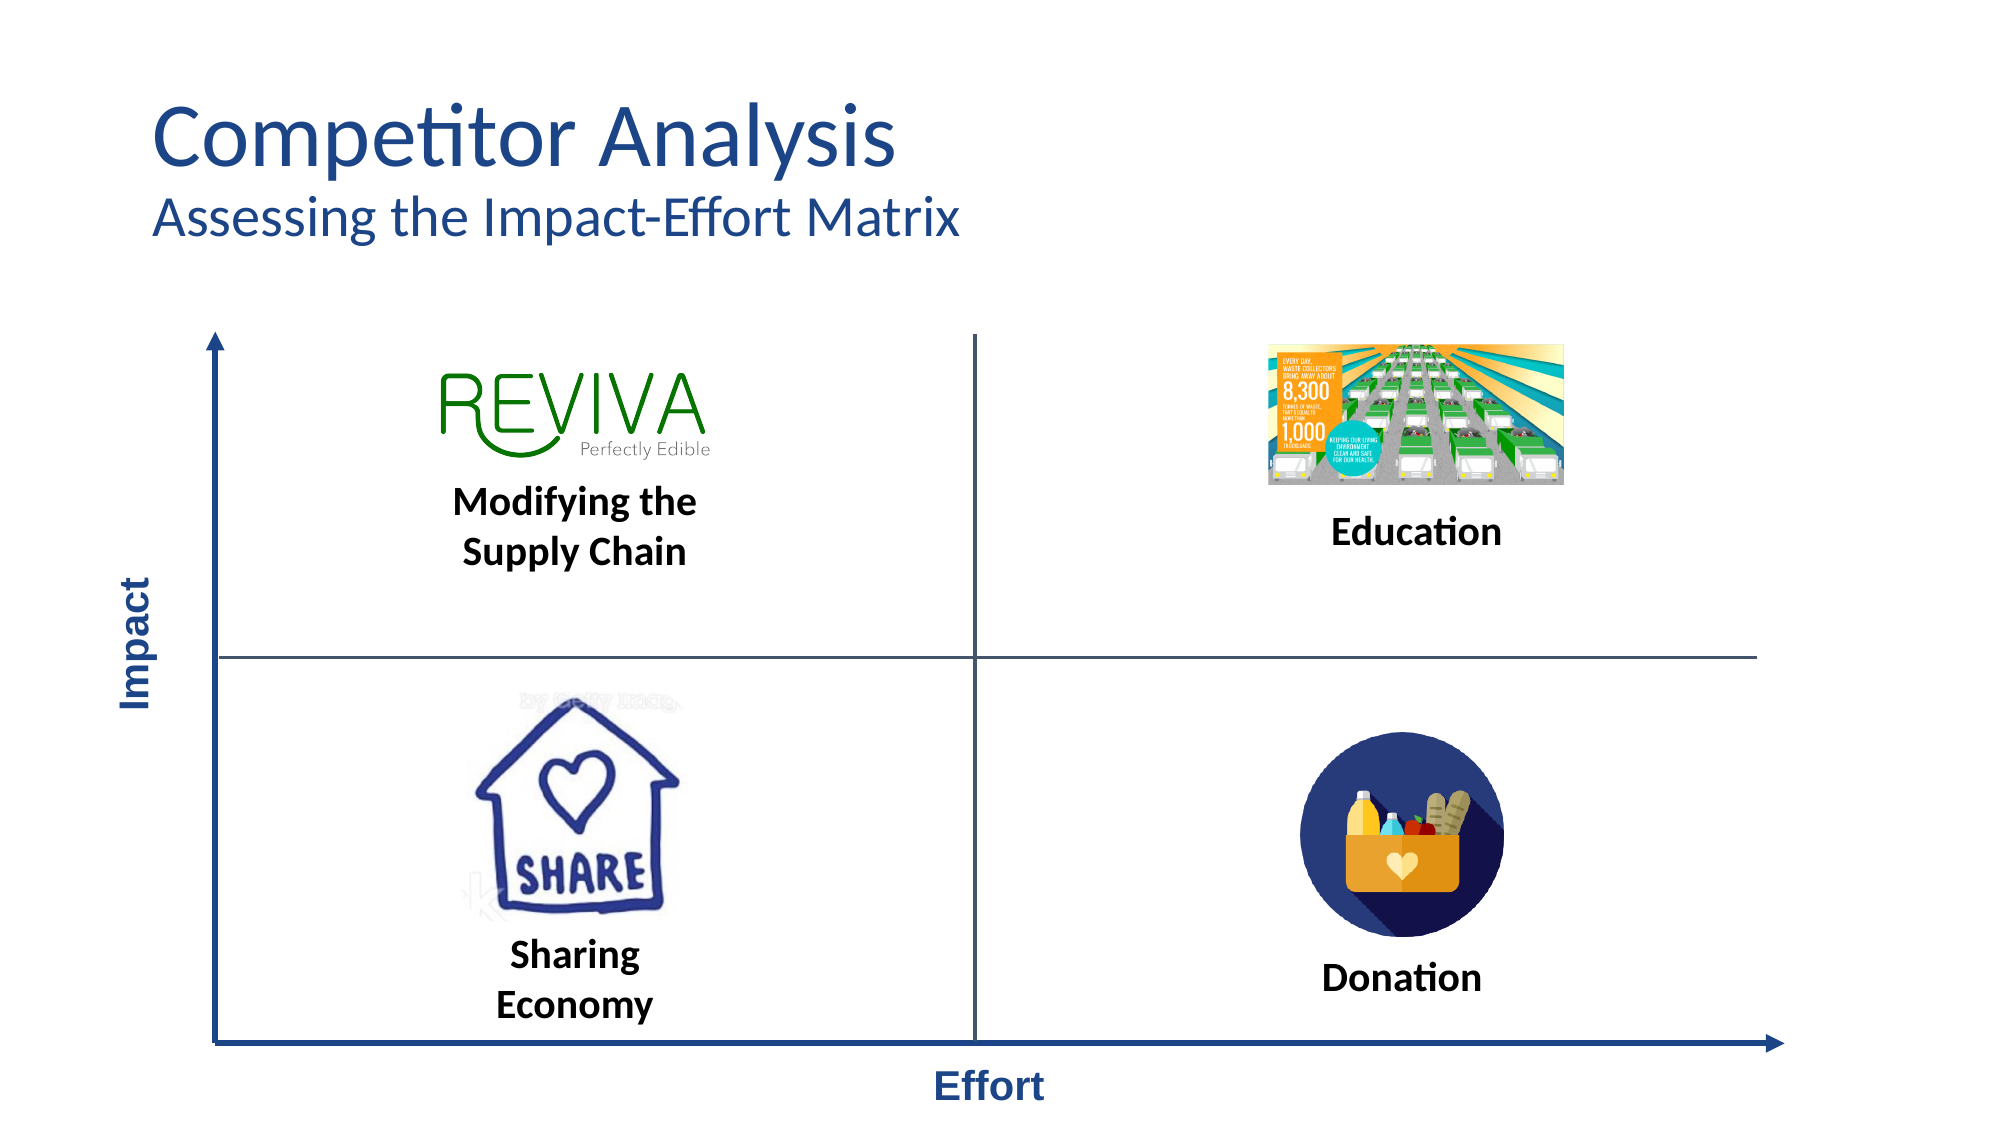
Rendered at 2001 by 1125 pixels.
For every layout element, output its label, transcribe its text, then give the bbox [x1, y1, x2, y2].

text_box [1267, 343, 1566, 555]
text_box Effort [918, 1055, 1419, 1109]
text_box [432, 691, 718, 978]
text_box Impact [91, 394, 157, 895]
text_box Donation [1259, 935, 1545, 1001]
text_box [432, 373, 718, 524]
title Competitor Analysis Assessing the Impact-Effort Matrix [137, 59, 1863, 278]
picture [1300, 732, 1505, 937]
